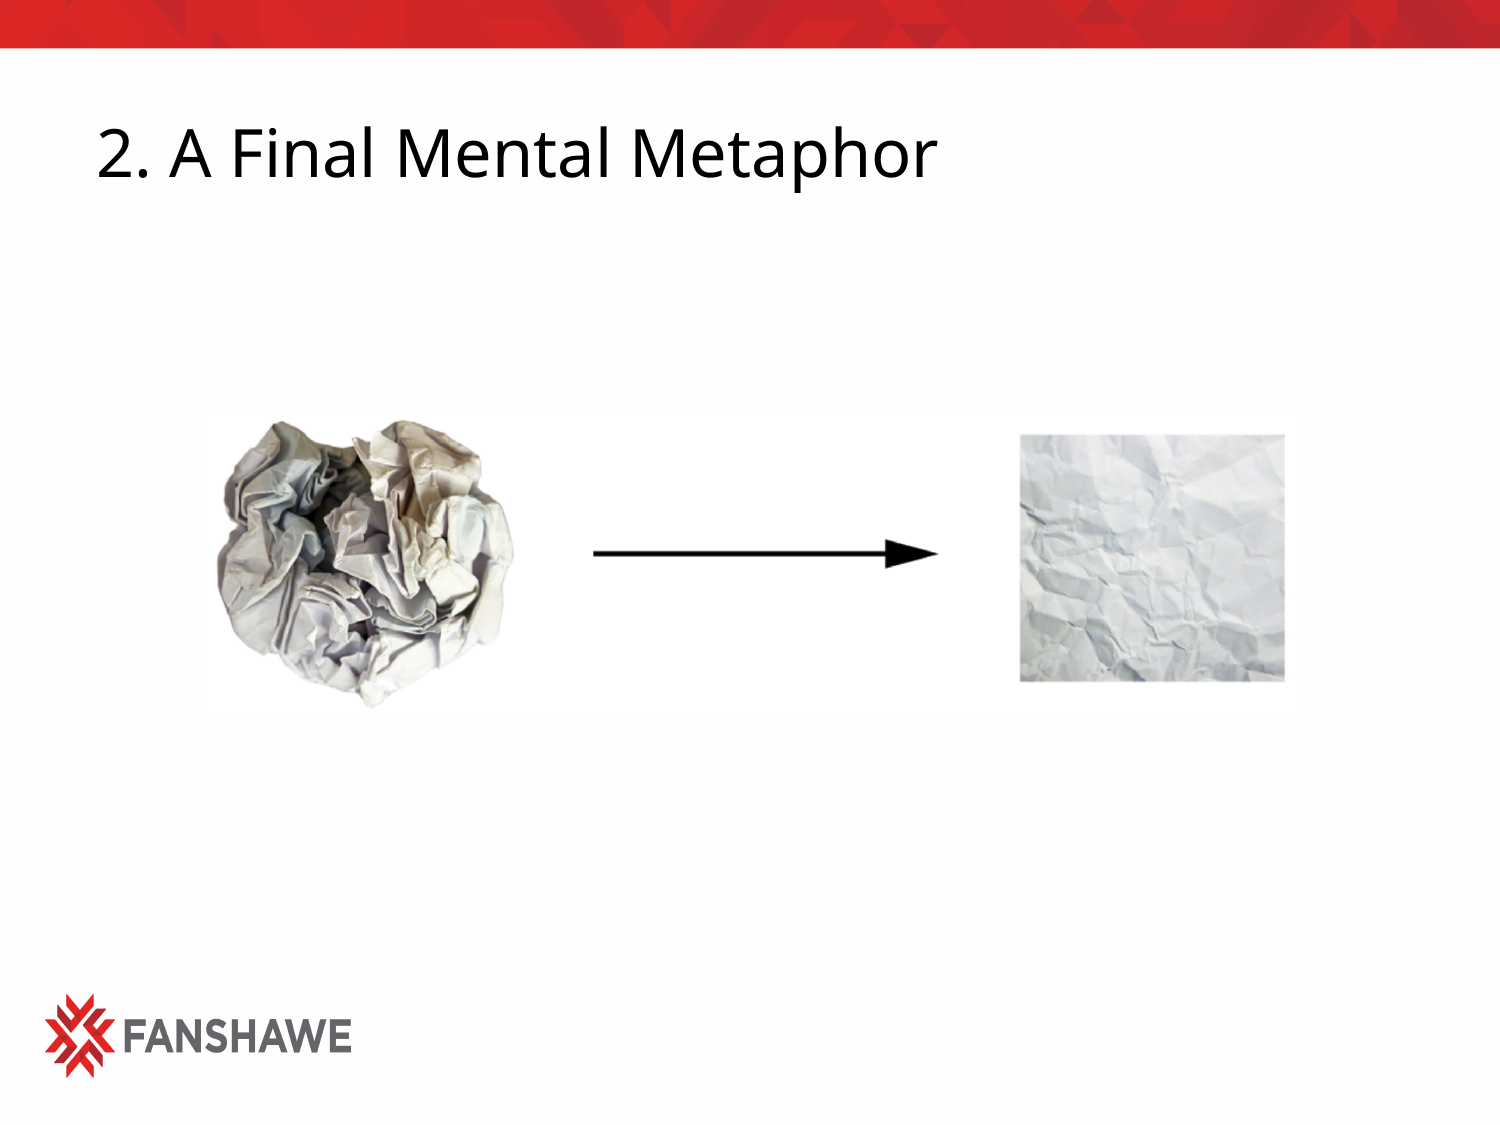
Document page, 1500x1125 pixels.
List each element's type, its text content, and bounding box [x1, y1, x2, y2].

picture [0, 0, 1500, 1125]
title 2. A Final Mental Metaphor [81, 59, 1419, 243]
